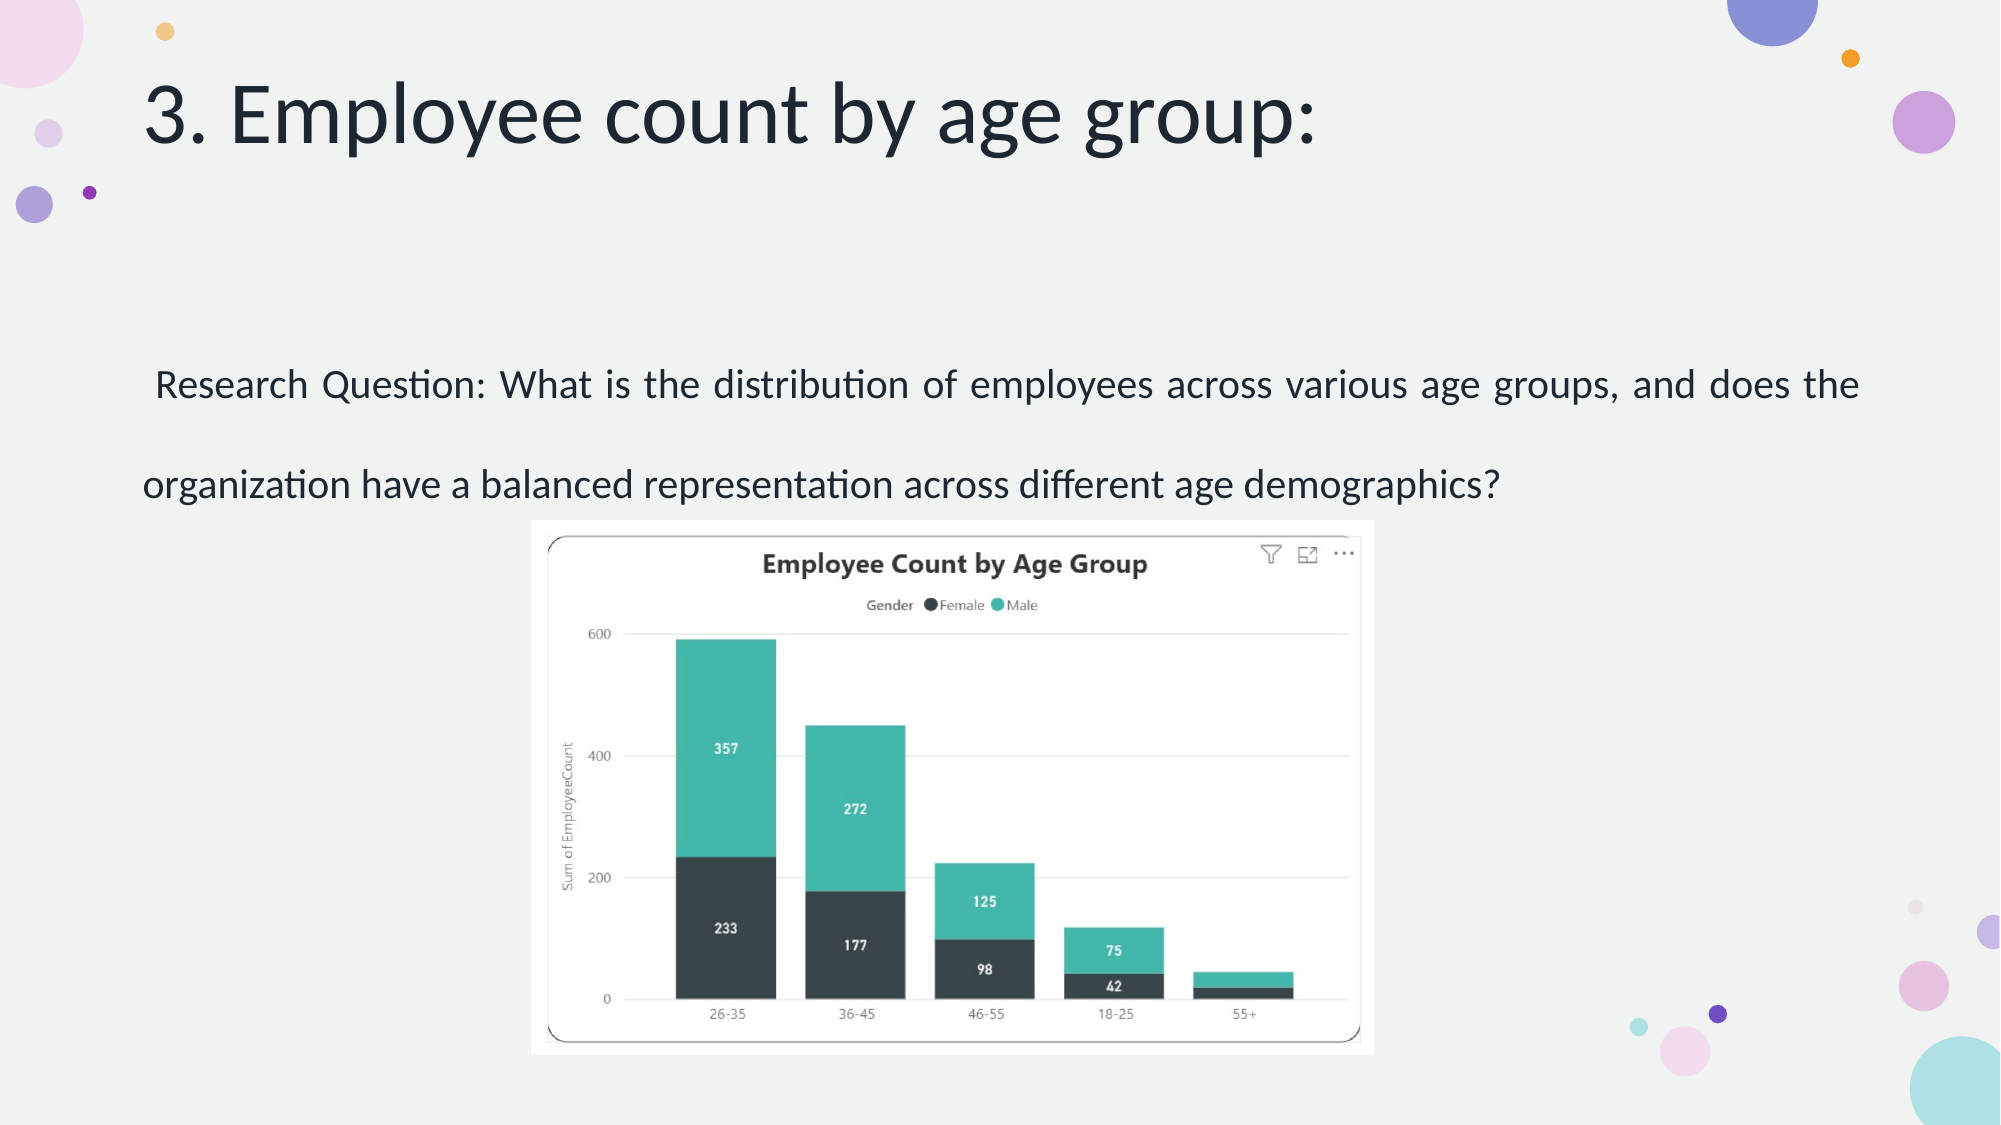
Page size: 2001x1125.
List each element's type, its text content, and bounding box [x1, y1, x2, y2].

list Research Question: What is the distribution of employees across various age groups, and does the organization have a balanced representation across different age demographics? [127, 299, 1877, 1014]
title 3. Employee count by age group: [127, 59, 1877, 278]
picture [531, 520, 1374, 1055]
